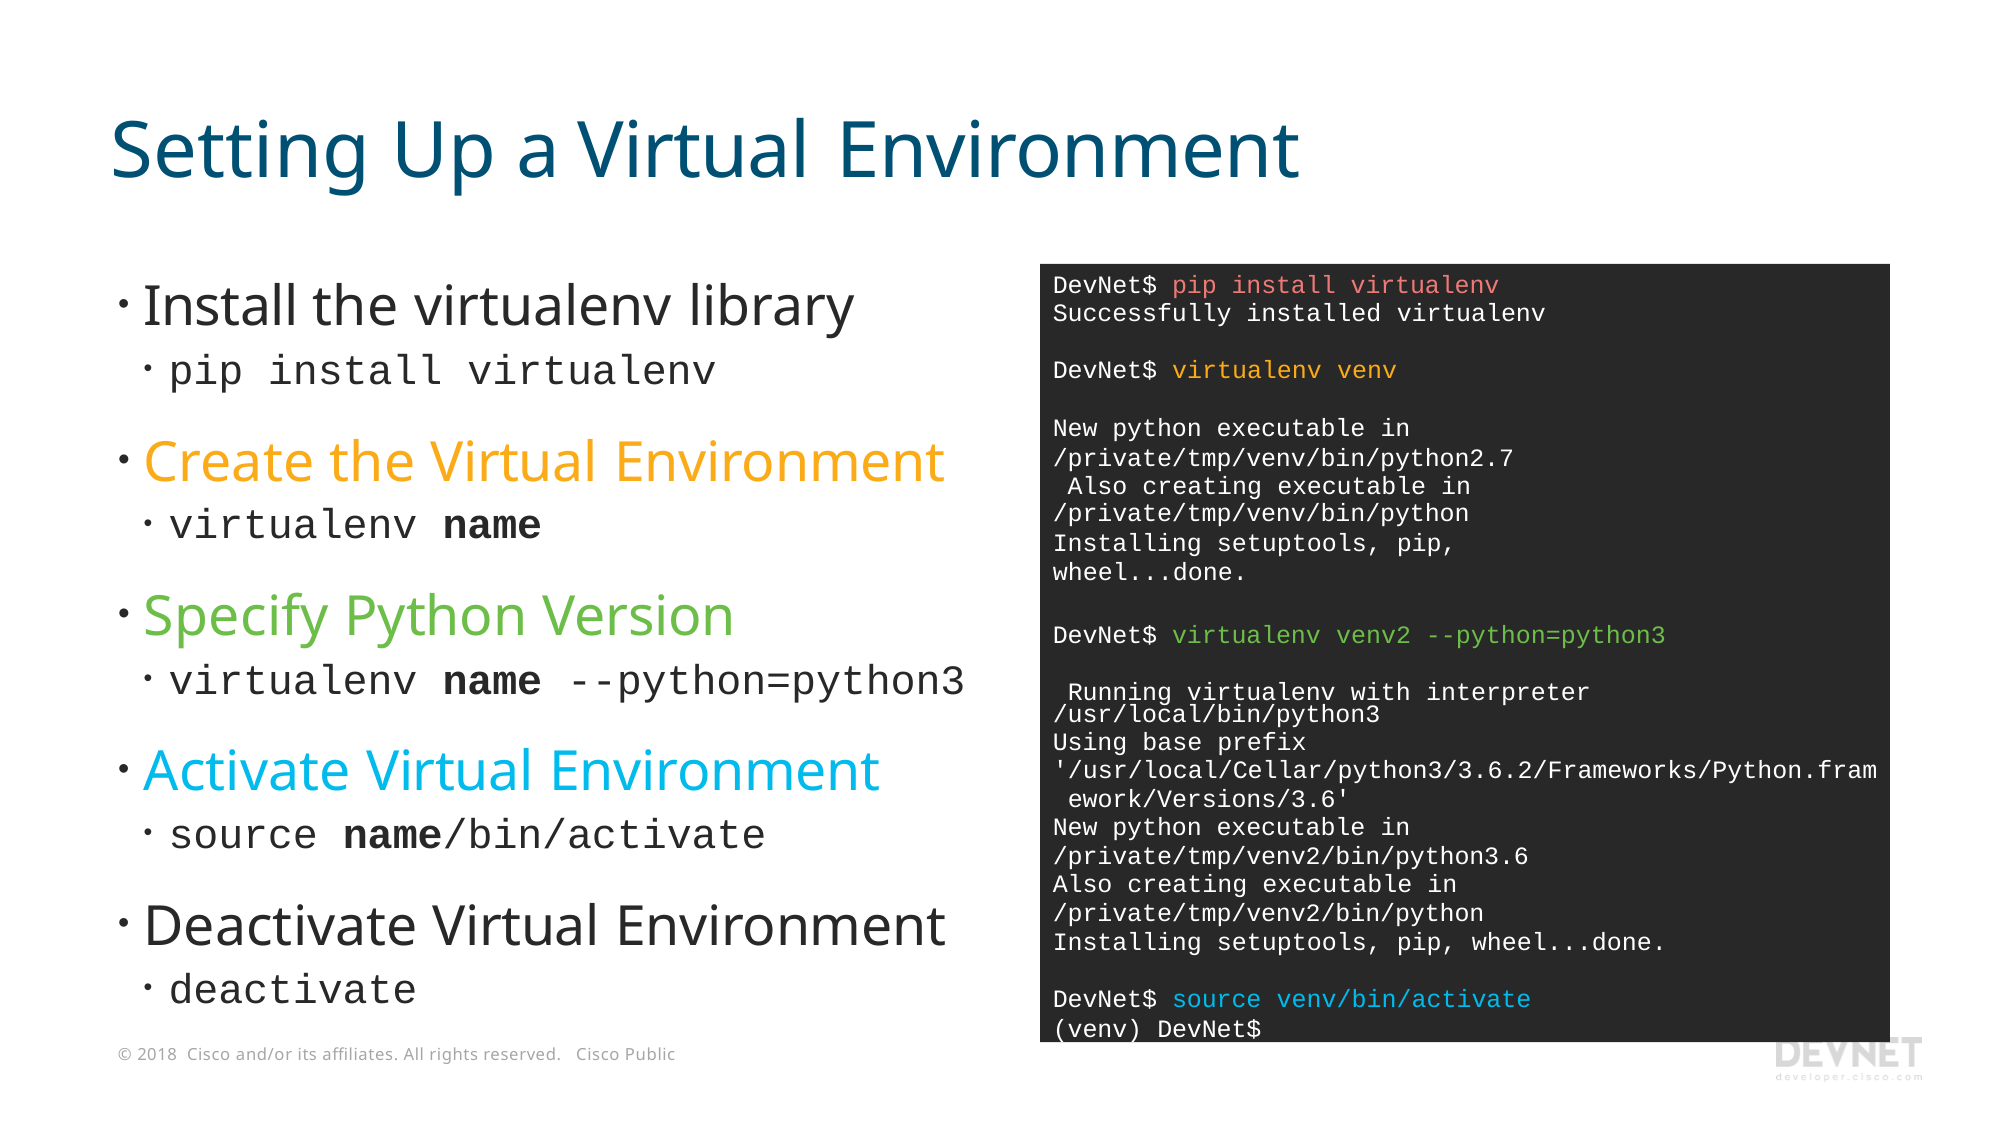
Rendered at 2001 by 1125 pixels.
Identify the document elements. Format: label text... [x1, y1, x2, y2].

list Install the virtualenv library pip install virtualenv Create the Virtual Environment virtualenv name Specify Python Version virtualenv name --python=python3 Activate Virtual Environment source name/bin/activate Deactivate Virtual Environment deactivate [101, 262, 1016, 1125]
title Setting Up a Virtual Environment [95, 74, 1922, 235]
text_box DevNet$ pip install virtualenv Successfully installed virtualenv DevNet$ virtualenv venv New python executable in /private/tmp/venv/bin/python2.7 Also creating executable in /private/tmp/venv/bin/python Installing setuptools, pip, wheel...done. DevNet$ virtualenv venv2 --python=python3 Running virtualenv with interpreter /usr/local/bin/python3 Using base prefix '/usr/local/Cellar/python3/3.6.2/Frameworks/Python.fram ework/Versions/3.6' New python executable in /private/tmp/venv2/bin/python3.6 Also creating executable in /private/tmp/venv2/bin/python Installing setuptools, pip, wheel...done. DevNet$ source venv/bin/activate (venv) DevNet$ [1040, 263, 1890, 1043]
